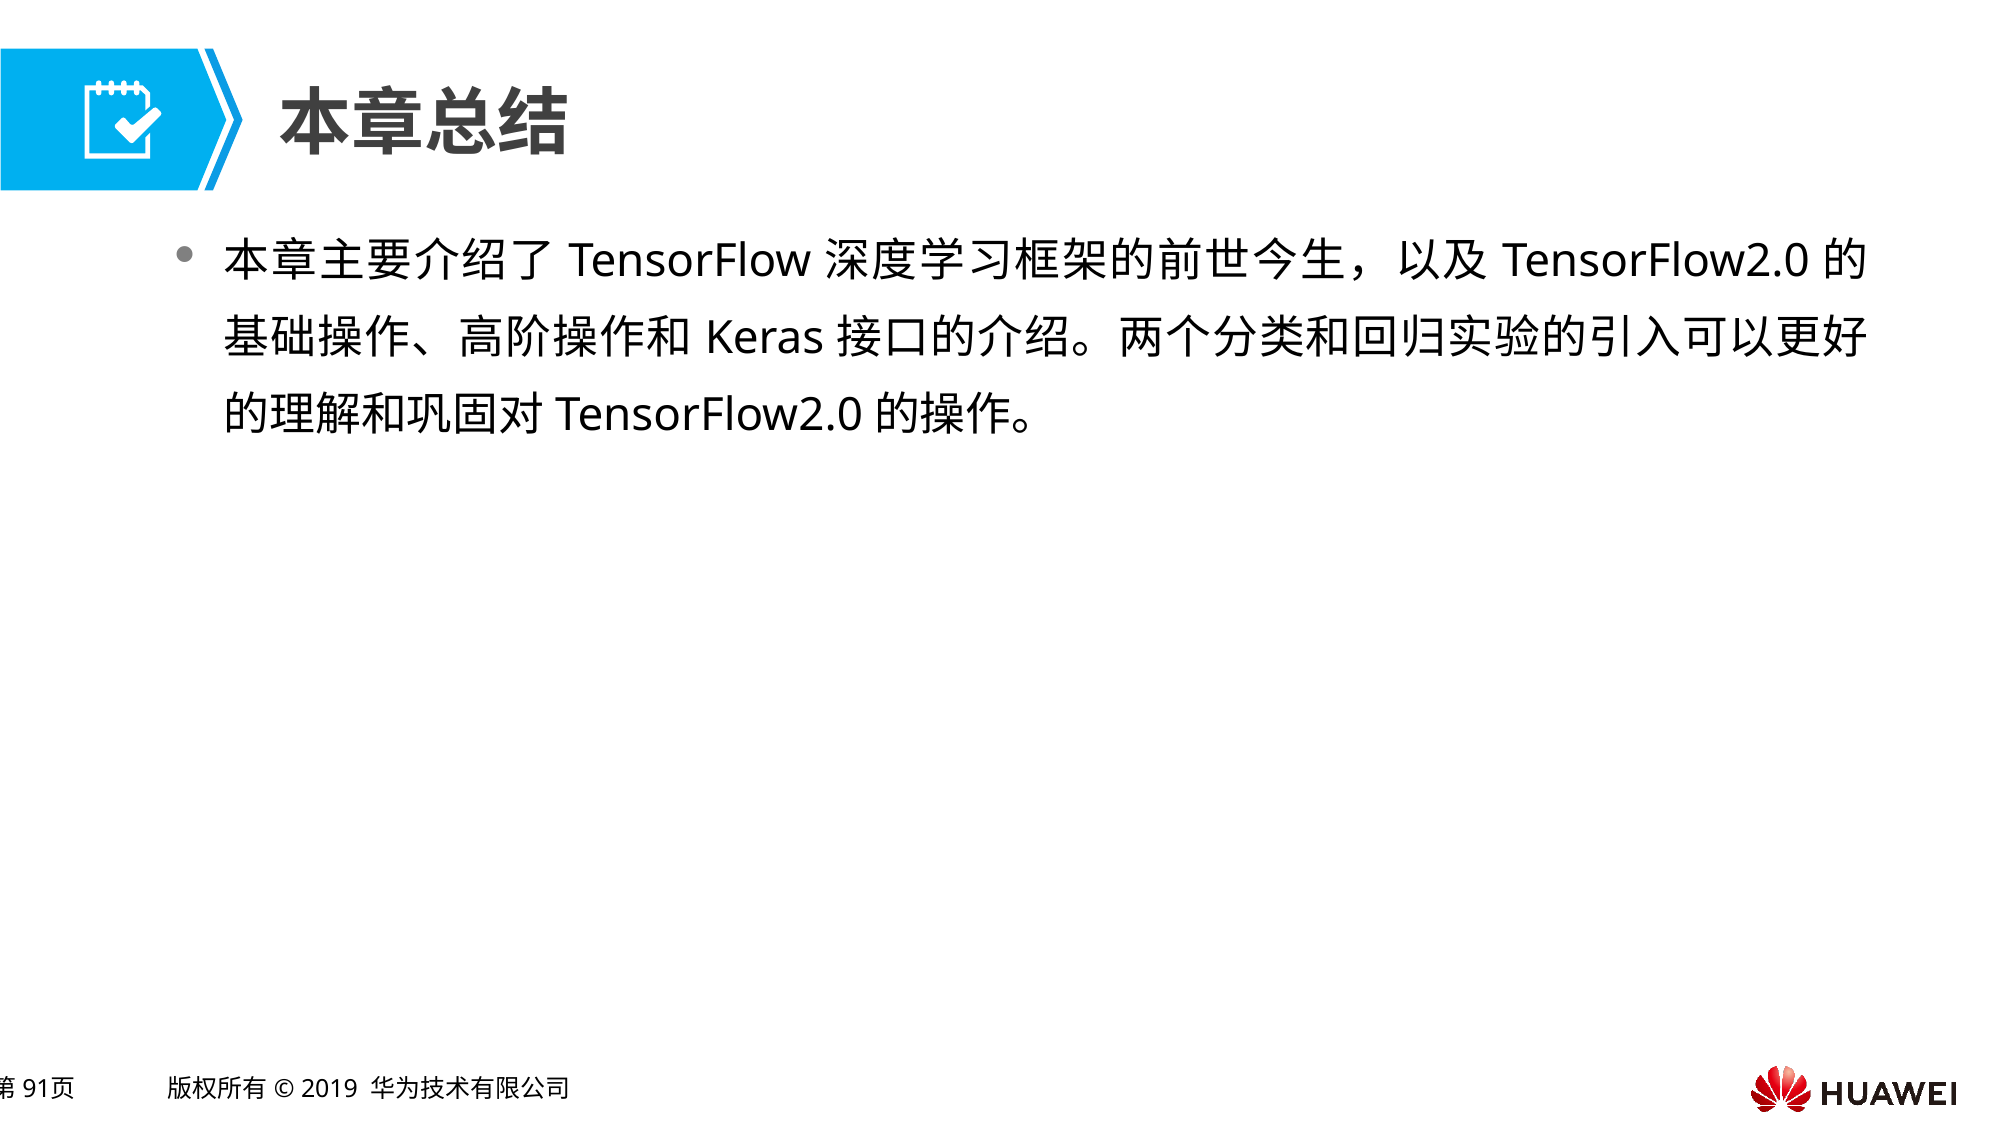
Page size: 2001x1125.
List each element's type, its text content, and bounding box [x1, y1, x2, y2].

picture [1751, 1066, 1956, 1112]
list 本章主要介绍了TensorFlow深度学习框架的前世今生，以及TensorFlow2.0的基础操作、高阶操作和Keras接口的介绍。两个分类和回归实验的引入可以更好的理解和巩固对TensorFlow2.0的操作。 [160, 201, 1883, 971]
